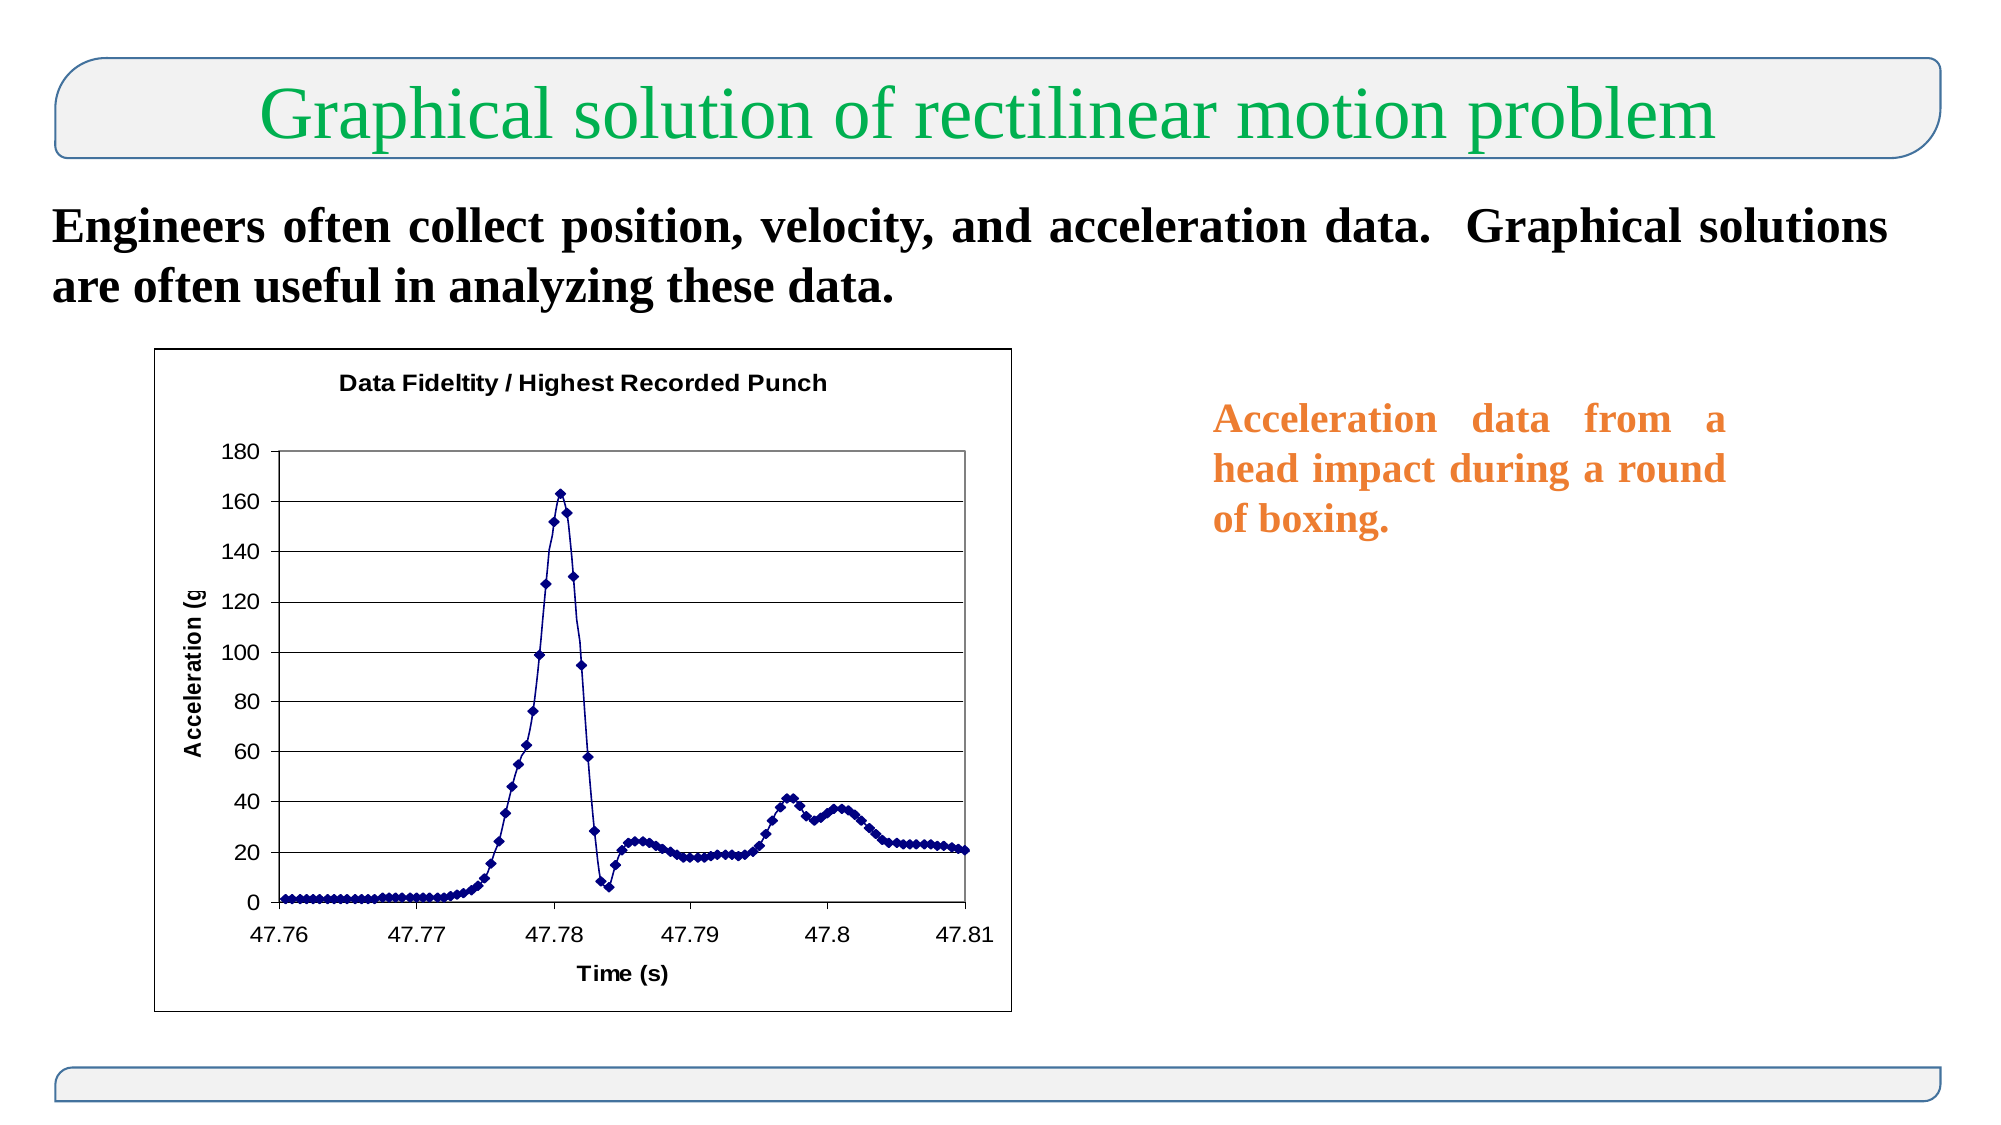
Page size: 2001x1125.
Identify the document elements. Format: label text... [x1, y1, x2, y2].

picture [146, 321, 1022, 1019]
text_box Graphical solution of rectilinear motion problem [54, 56, 1942, 160]
text_box Engineers often collect position, velocity, and acceleration data. Graphical solutions are often useful in analyzing these data. [37, 184, 1905, 320]
text_box Acceleration data from a head impact during a round of boxing. [1198, 382, 1742, 548]
text_box [54, 1066, 1942, 1103]
